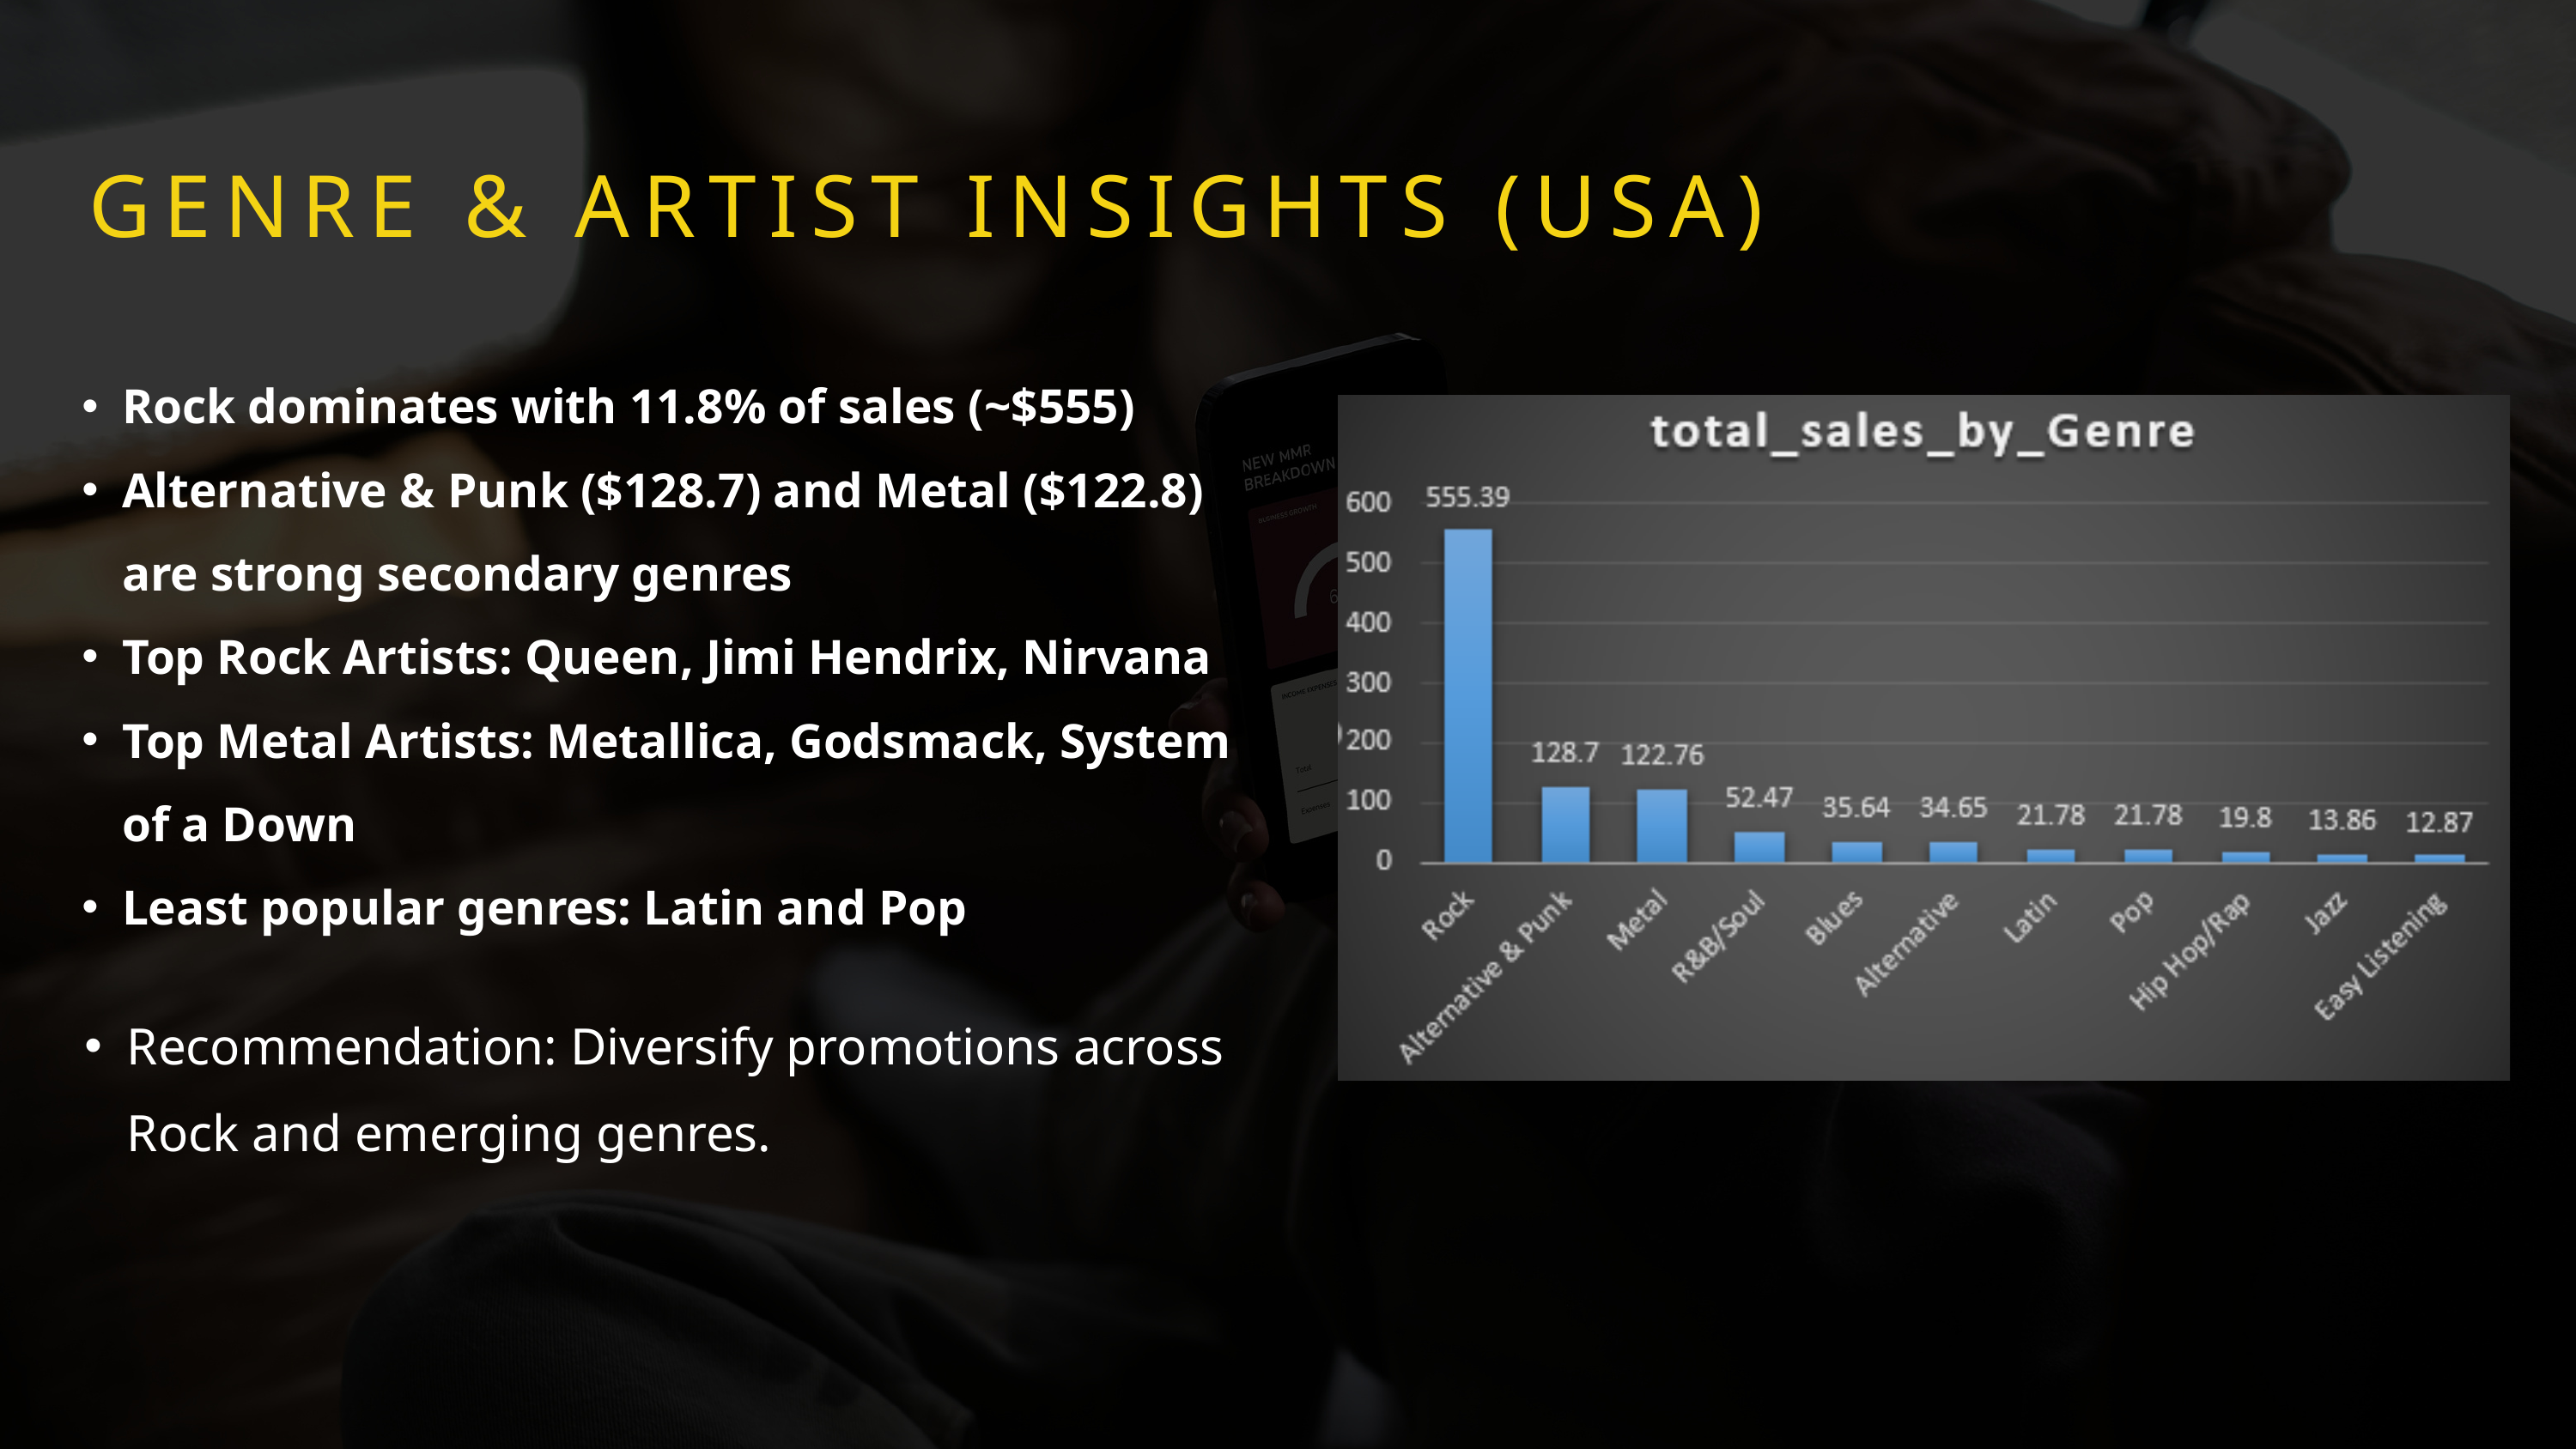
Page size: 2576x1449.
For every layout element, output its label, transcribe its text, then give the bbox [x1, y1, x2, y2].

text_box GENRE & ARTIST INSIGHTS (USA) [88, 130, 1917, 255]
text_box Rock dominates with 11.8% of sales (~$555) Alternative & Punk ($128.7) and Metal ($122.8) are strong secondary genres Top Rock Artists: Queen, Jimi Hendrix, Nirvana Top Metal Artists: Metallica, Godsmack, System of a Down Least popular genres: Latin and Pop [41, 349, 1288, 1018]
text_box [1338, 395, 2511, 1081]
text_box Recommendation: Diversify promotions across Rock and emerging genres. [41, 988, 1285, 1249]
text_box [0, 0, 2576, 1449]
